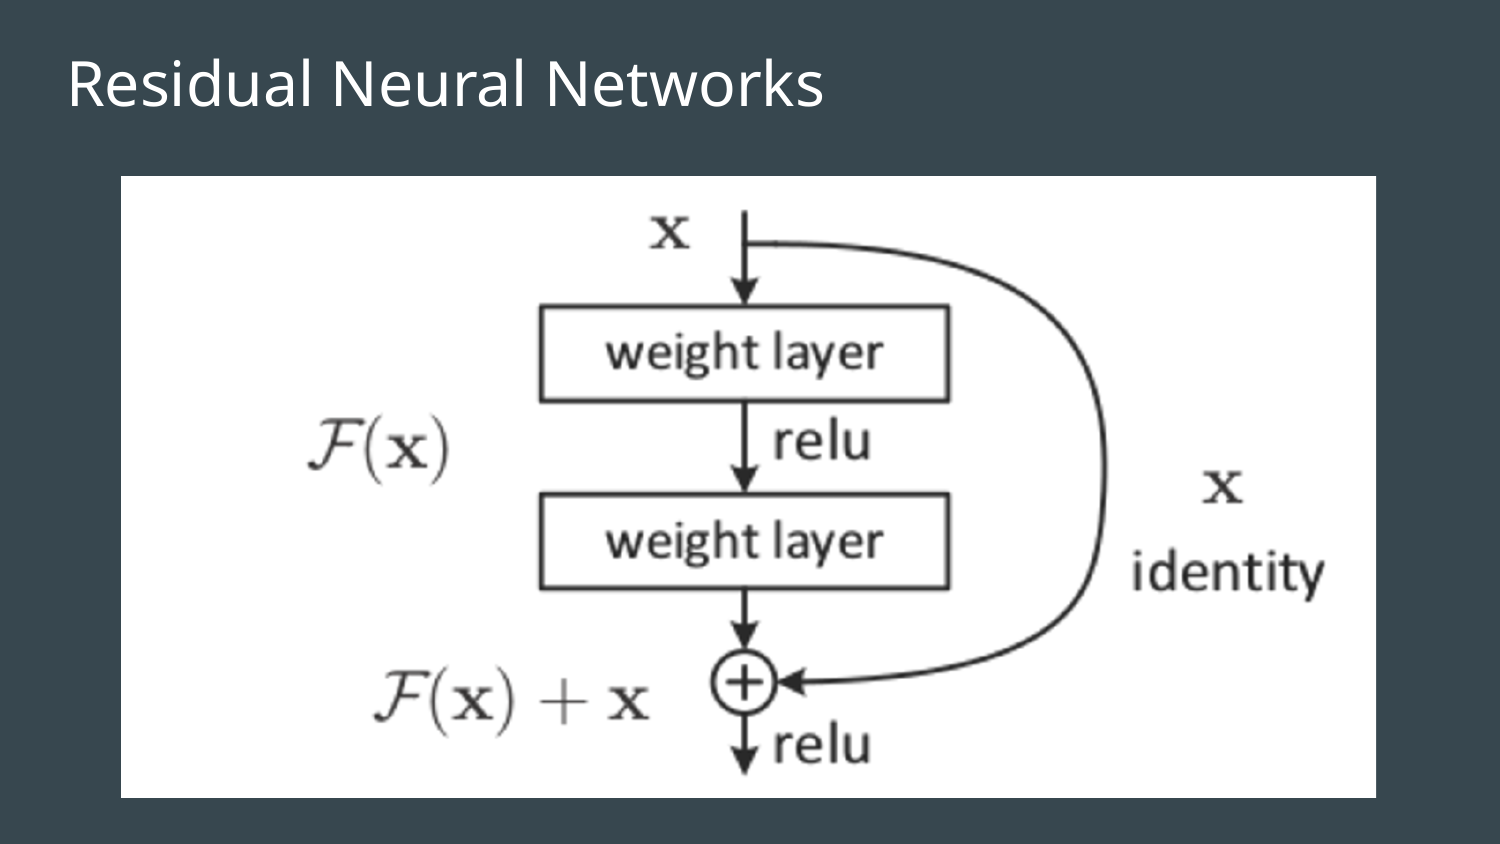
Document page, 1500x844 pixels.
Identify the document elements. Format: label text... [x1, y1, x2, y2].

picture [48, 176, 1377, 817]
title Residual Neural Networks [51, 28, 1449, 123]
